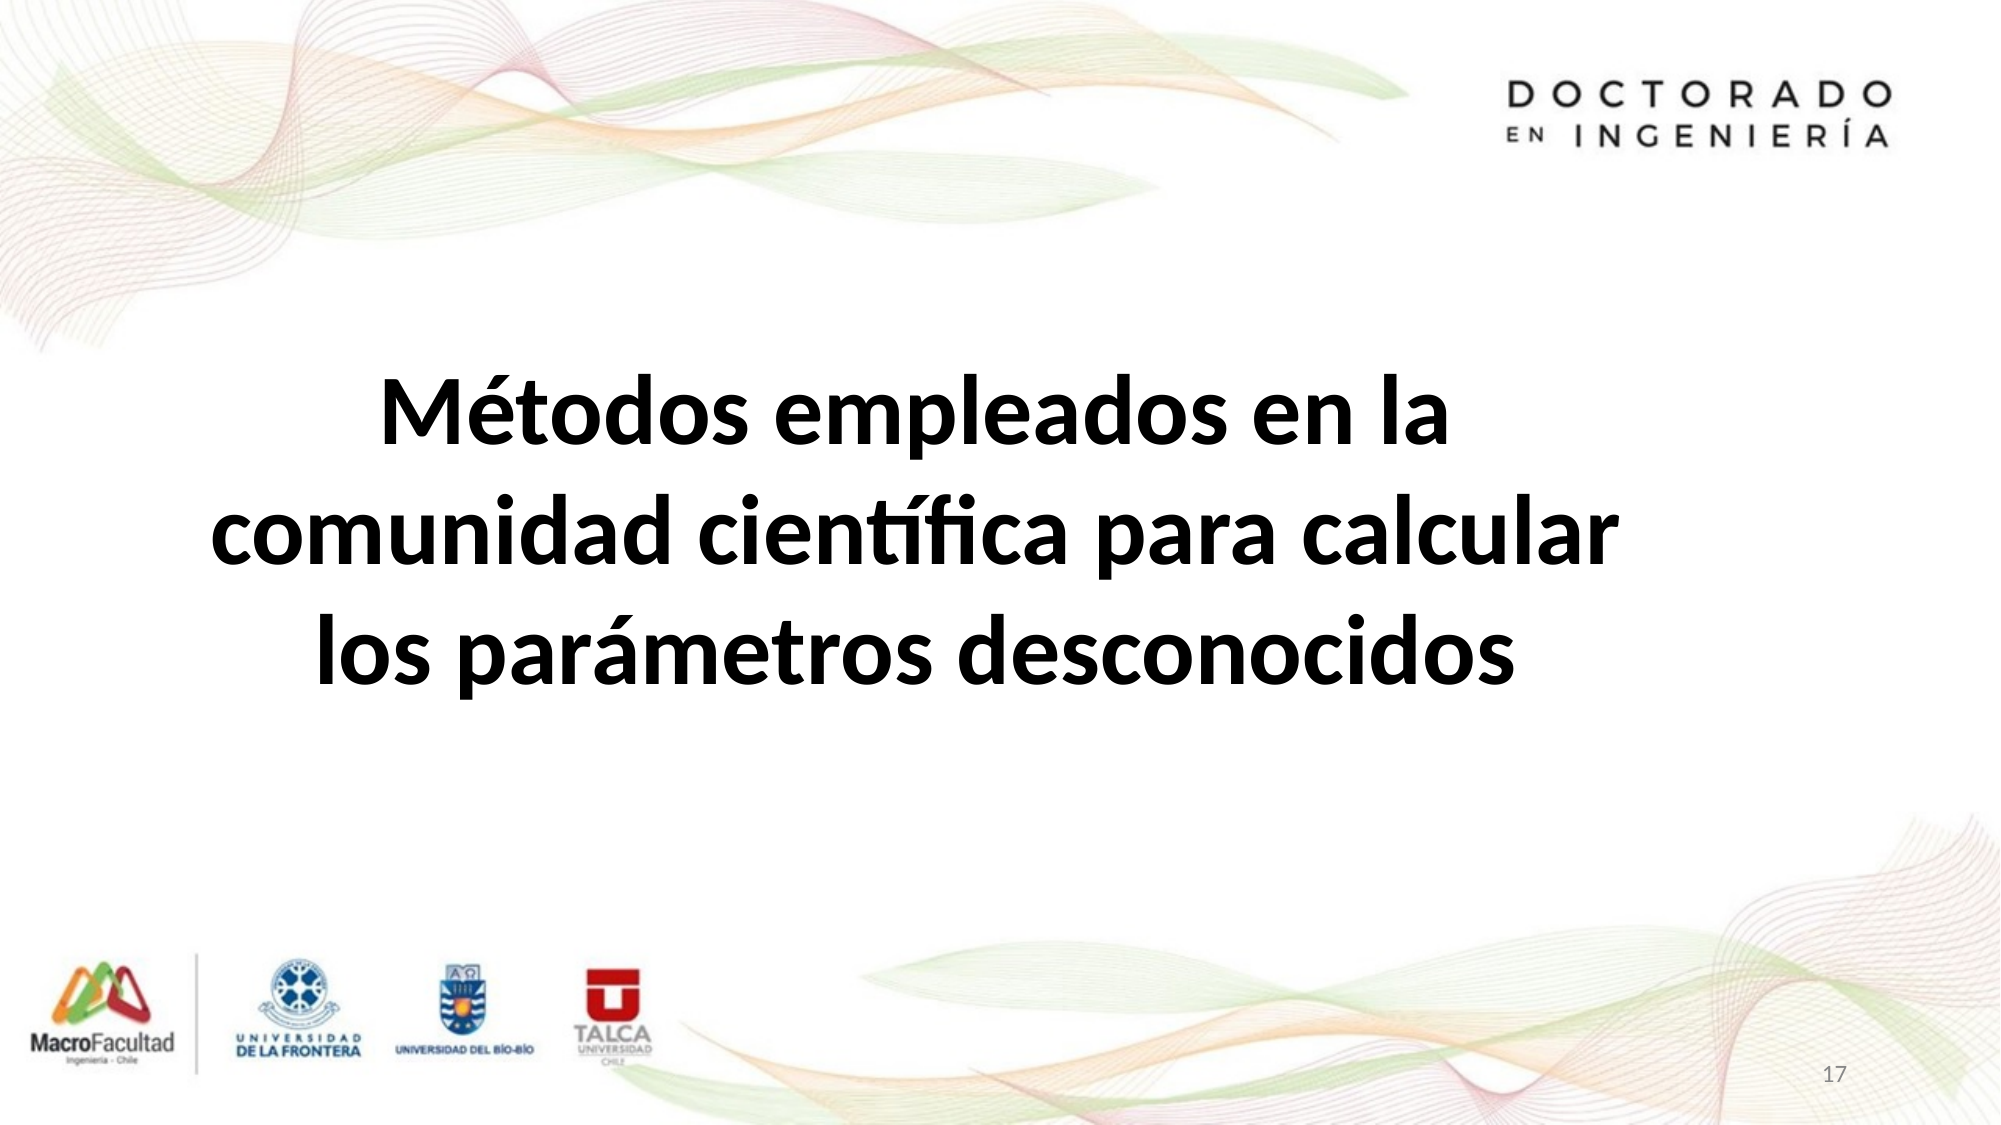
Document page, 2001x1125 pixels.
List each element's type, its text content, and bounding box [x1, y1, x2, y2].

text_box Métodos empleados en la comunidad científica para calcular los parámetros desconocidos [132, 362, 1699, 688]
picture [0, 0, 2001, 1125]
slide_number 17 [1412, 1042, 1863, 1103]
